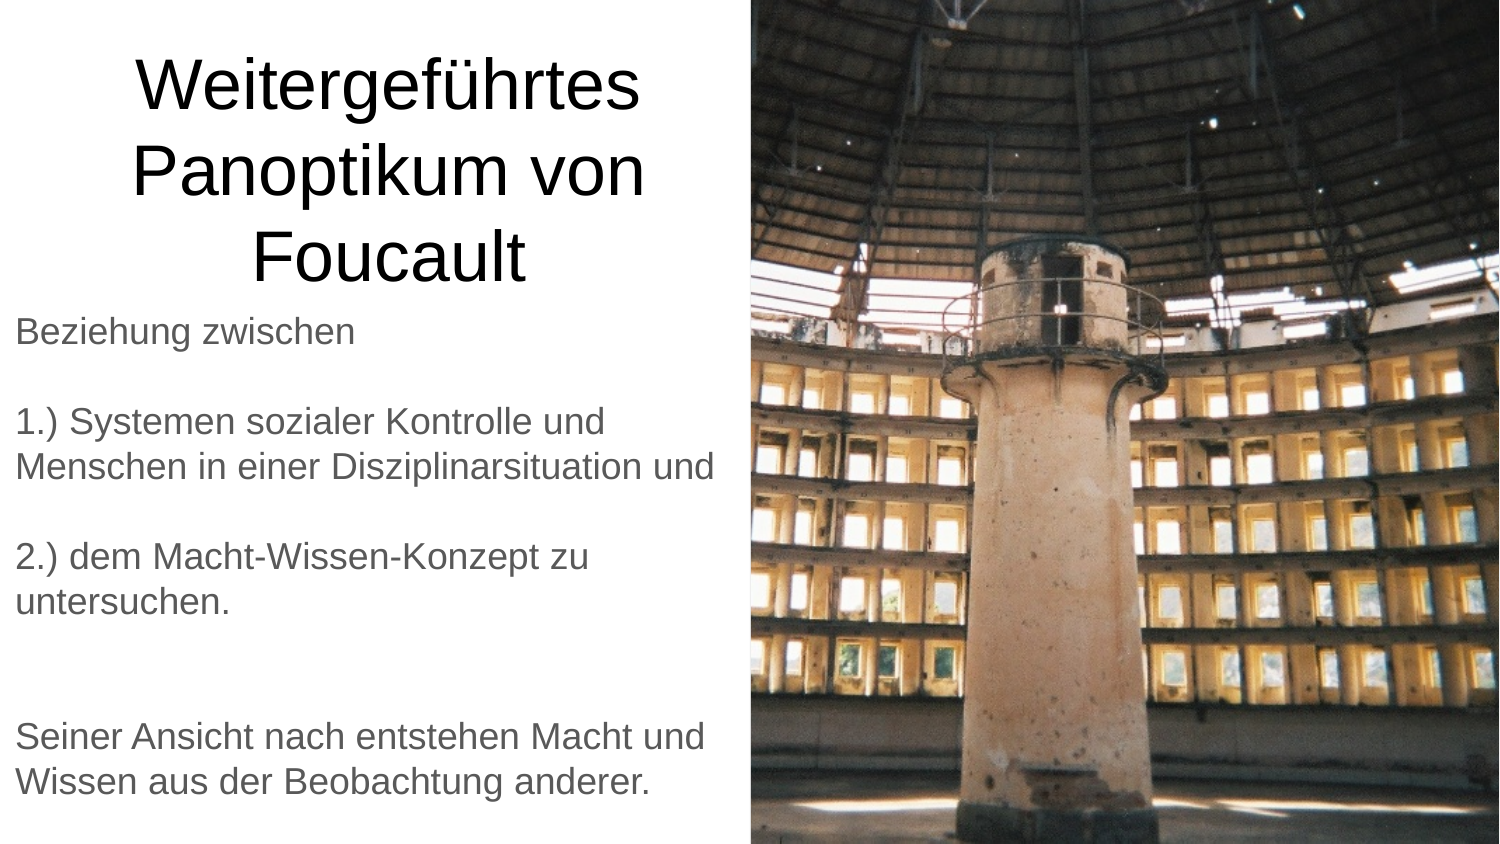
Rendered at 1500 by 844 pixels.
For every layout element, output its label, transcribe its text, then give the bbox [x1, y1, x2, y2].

picture [750, 0, 1500, 844]
title Weitergeführtes Panoptikum von Foucault [43, 21, 735, 292]
text_box Beziehung zwischen 1.) Systemen sozialer Kontrolle und Menschen in einer Disziplinarsituation und 2.) dem Macht-Wissen-Konzept zu untersuchen. Seiner Ansicht nach entstehen Macht und Wissen aus der Beobachtung anderer. [0, 292, 745, 818]
